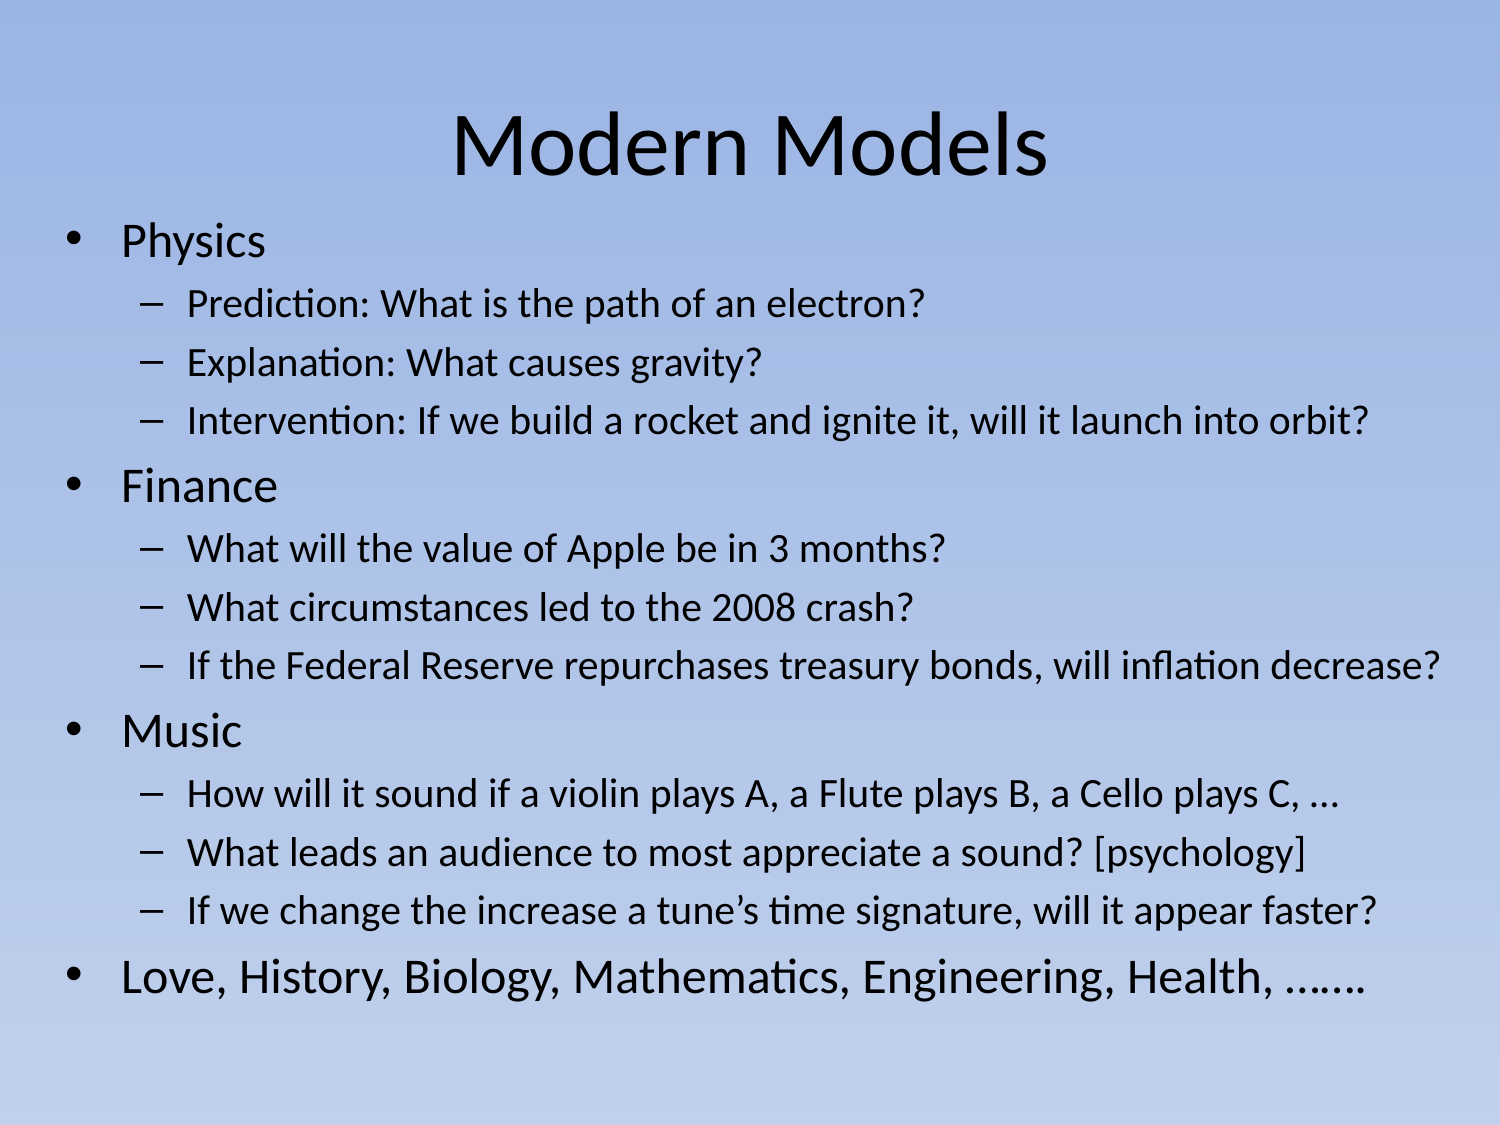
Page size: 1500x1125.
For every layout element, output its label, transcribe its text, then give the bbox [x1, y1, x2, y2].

list Physics Prediction: What is the path of an electron? Explanation: What causes gravity? Intervention: If we build a rocket and ignite it, will it launch into orbit? Finance What will the value of Apple be in 3 months? What circumstances led to the 2008 crash? If the Federal Reserve repurchases treasury bonds, will inflation decrease? Music How will it sound if a violin plays A, a Flute plays B, a Cello plays C, … What leads an audience to most appreciate a sound? [psychology] If we change the increase a tune’s time signature, will it appear faster? Love, History, Biology, Mathematics, Engineering, Health, ……. [50, 200, 1463, 1100]
title Modern Models [75, 45, 1425, 200]
